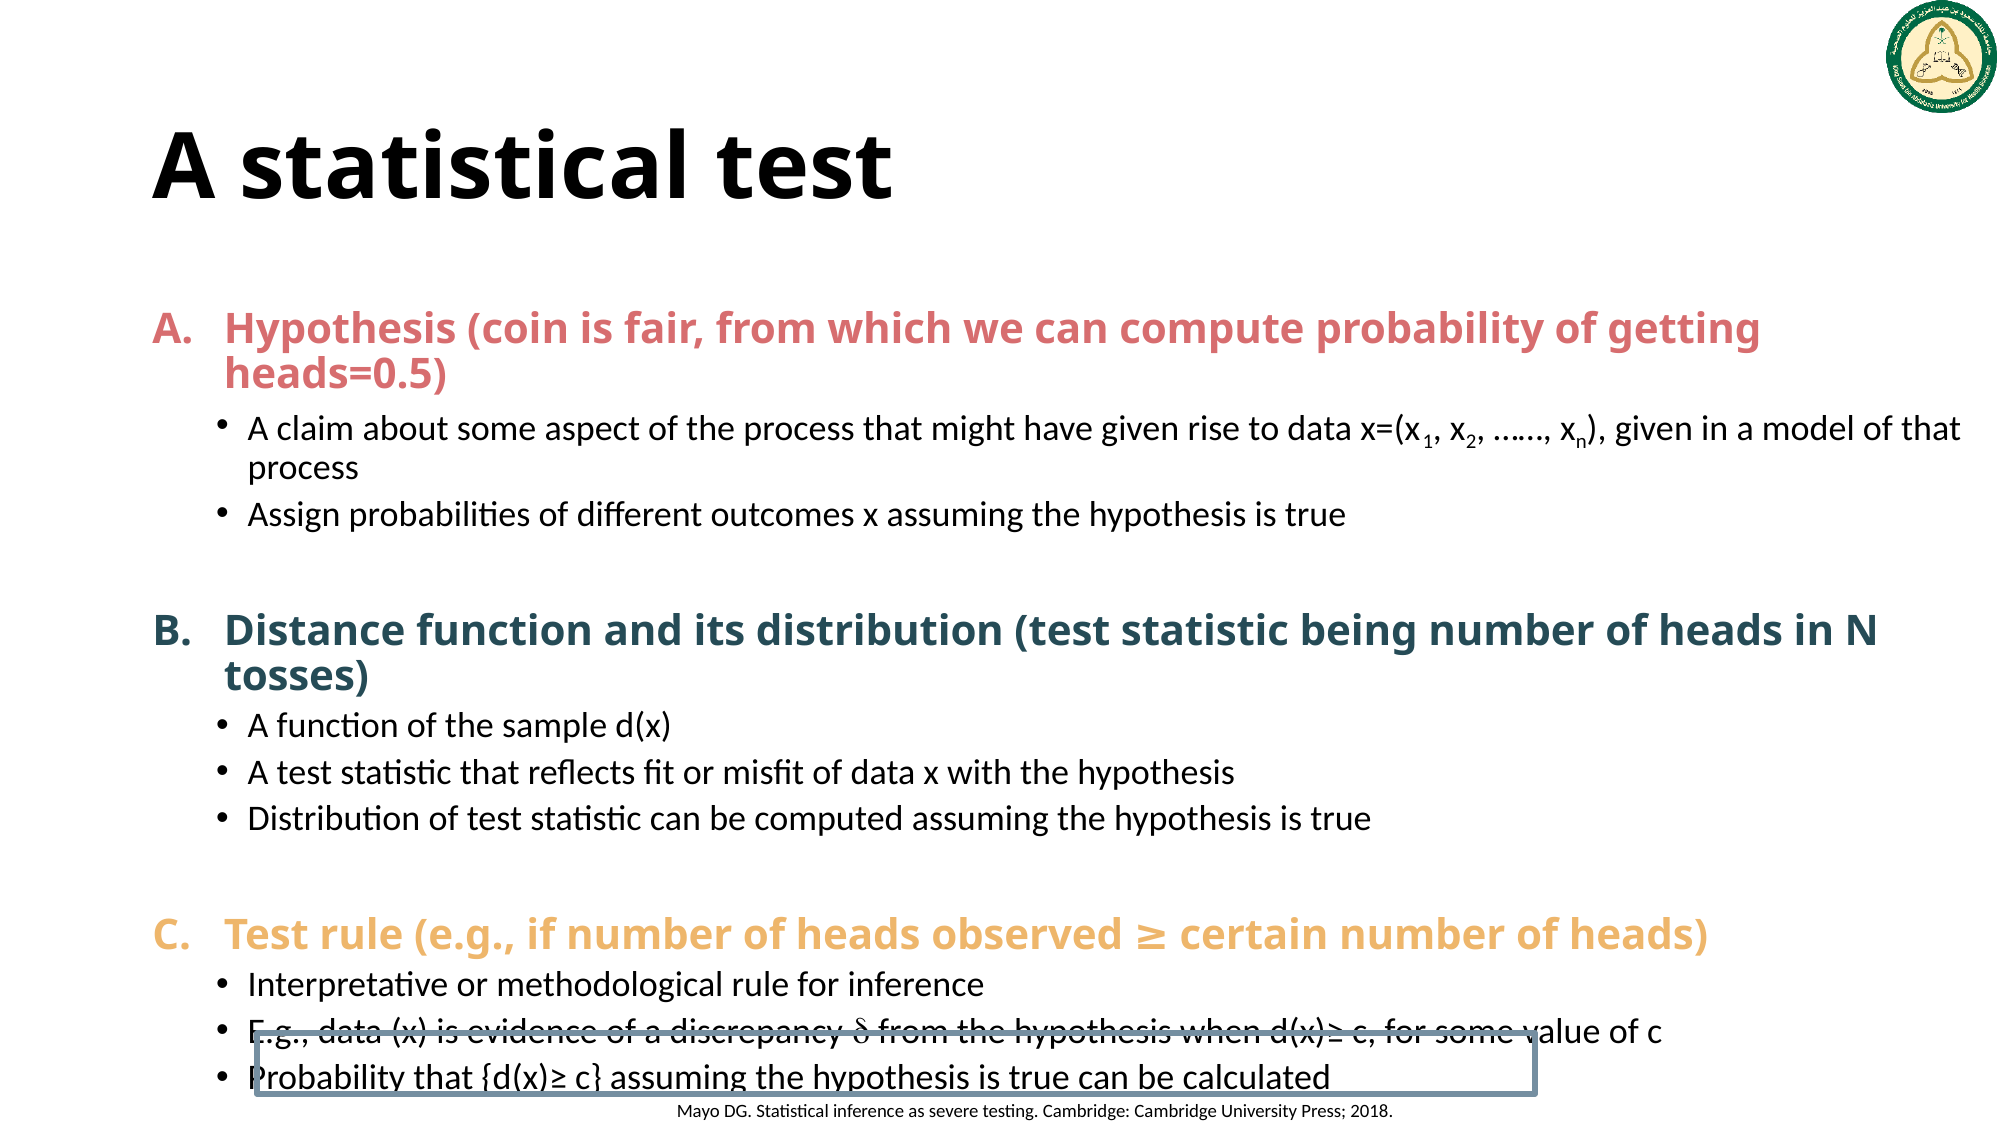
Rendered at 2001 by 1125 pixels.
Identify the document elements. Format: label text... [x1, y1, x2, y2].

title A statistical test [137, 59, 1863, 278]
text_box Mayo DG. Statistical inference as severe testing. Cambridge: Cambridge University Press; 2018. [452, 1091, 1618, 1125]
picture [1886, 0, 1997, 113]
text_box [257, 1033, 1535, 1094]
list Hypothesis (coin is fair, from which we can compute probability of getting heads=0.5) A claim about some aspect of the process that might have given rise to data x=(x1, x2, ……, xn), given in a model of that process Assign probabilities of different outcomes x assuming the hypothesis is true Distance function and its distribution (test statistic being number of heads in N tosses) A function of the sample d(x) A test statistic that reflects fit or misfit of data x with the hypothesis Distribution of test statistic can be computed assuming the hypothesis is true Test rule (e.g., if number of heads observed ≥ certain number of heads) Interpretative or methodological rule for inference E.g., data (x) is evidence of a discrepancy d from the hypothesis when d(x)≥ c, for some value of c Probability that {d(x)≥ c} assuming the hypothesis is true can be calculated [137, 299, 1985, 1115]
